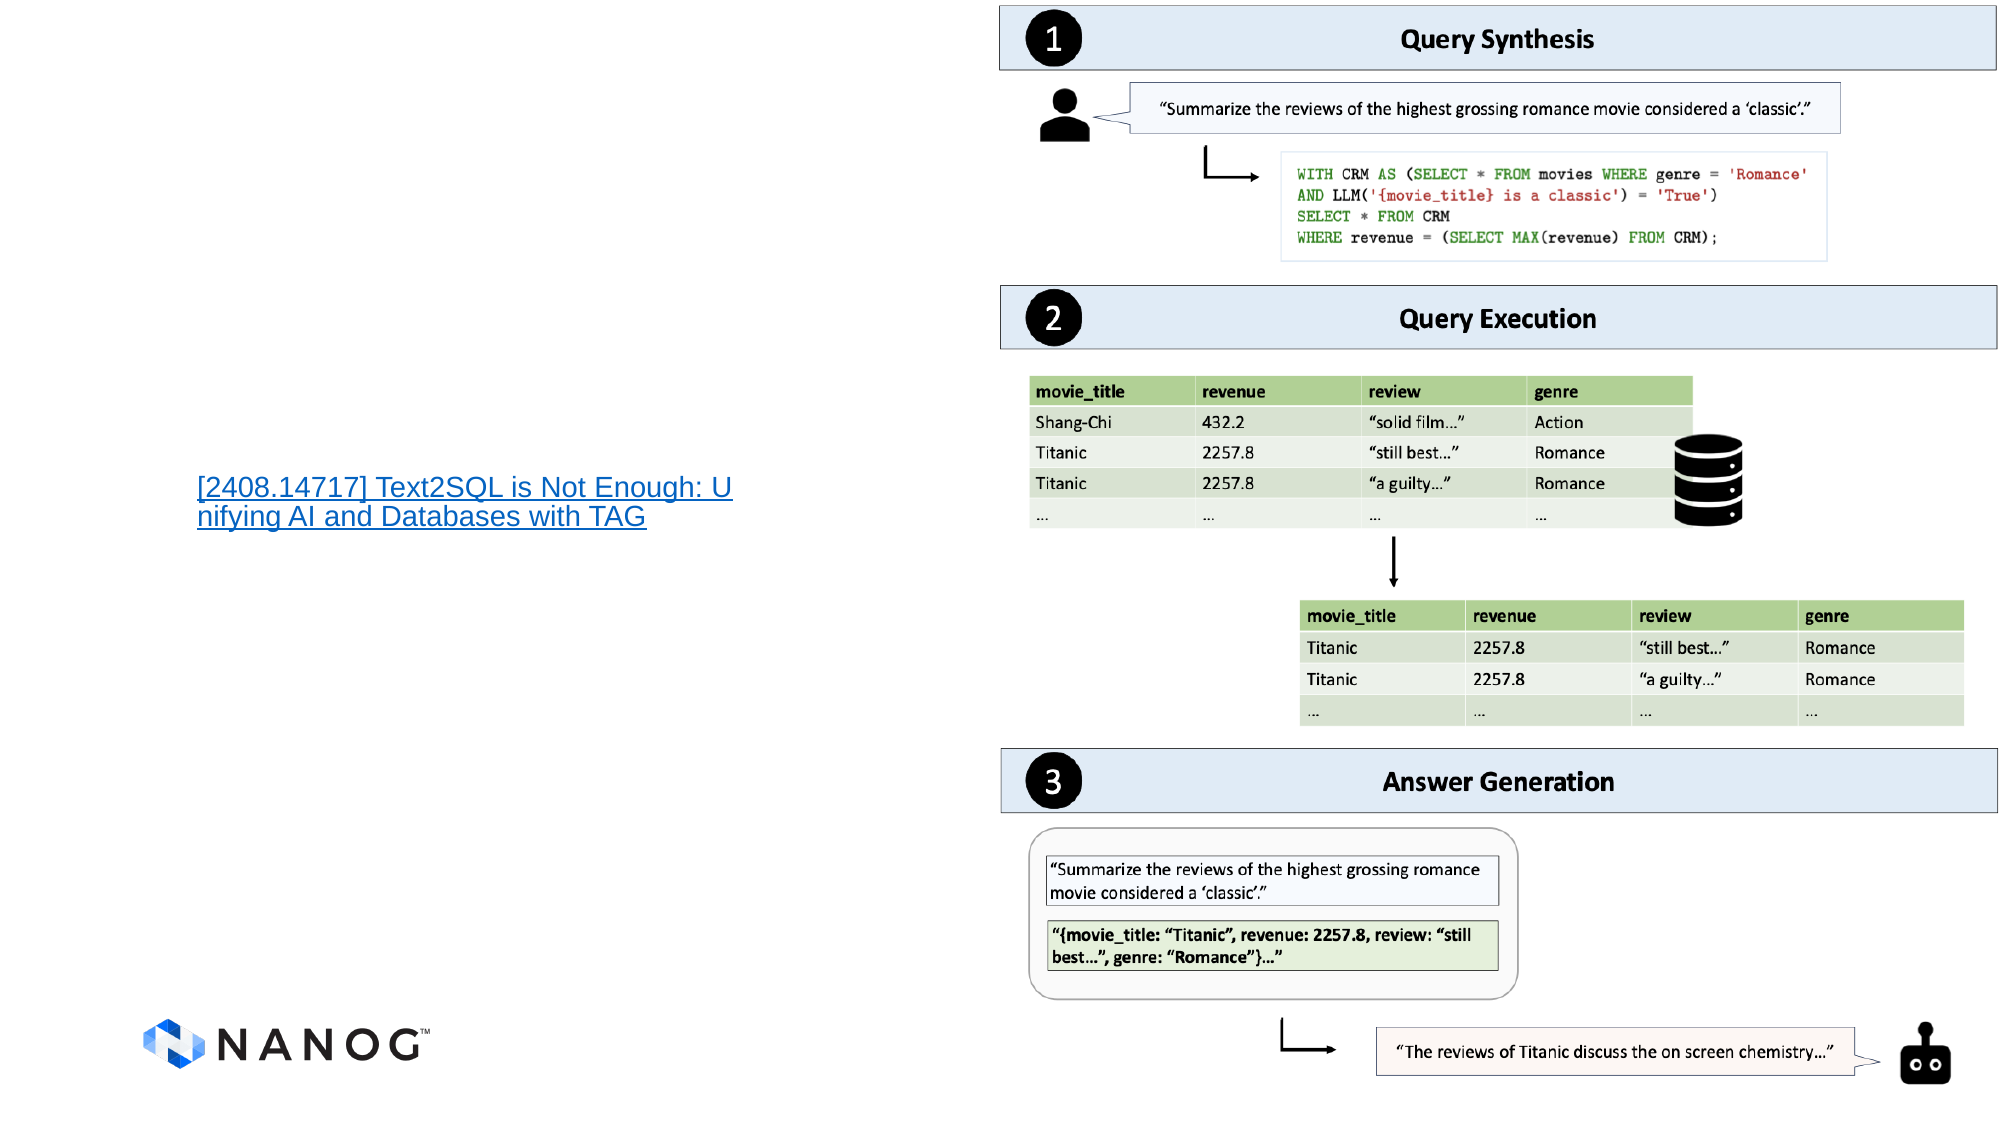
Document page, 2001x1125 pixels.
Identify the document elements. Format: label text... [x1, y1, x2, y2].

text_box [2408.14717] Text2SQL is Not Enough: Unifying AI and Databases with TAG [182, 460, 758, 546]
picture [996, 0, 2000, 1089]
picture [137, 1013, 434, 1074]
